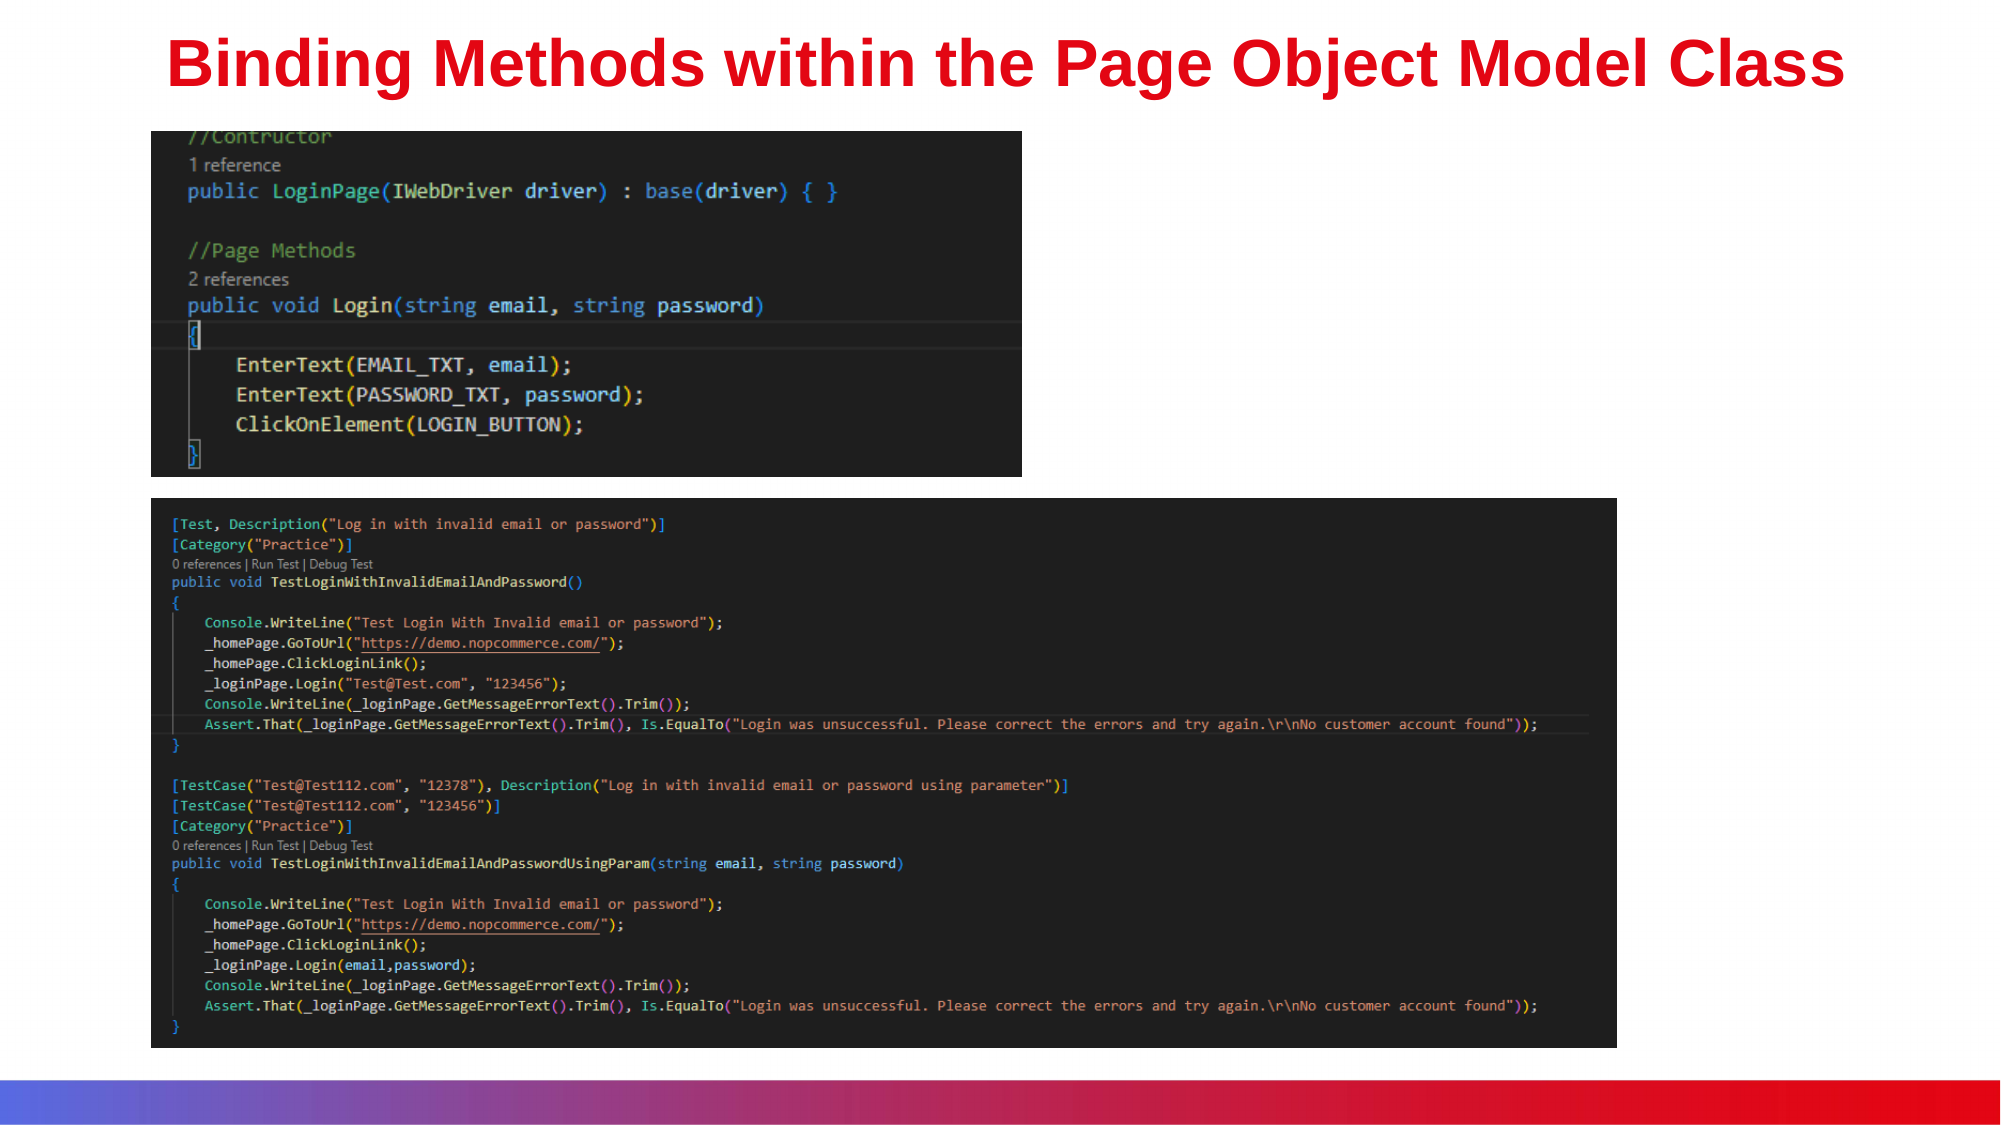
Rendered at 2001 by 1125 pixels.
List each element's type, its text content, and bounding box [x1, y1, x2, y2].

picture [0, 0, 2001, 1125]
title Binding Methods within the Page Object Model Class [151, 21, 1877, 109]
text_box [151, 109, 1897, 216]
